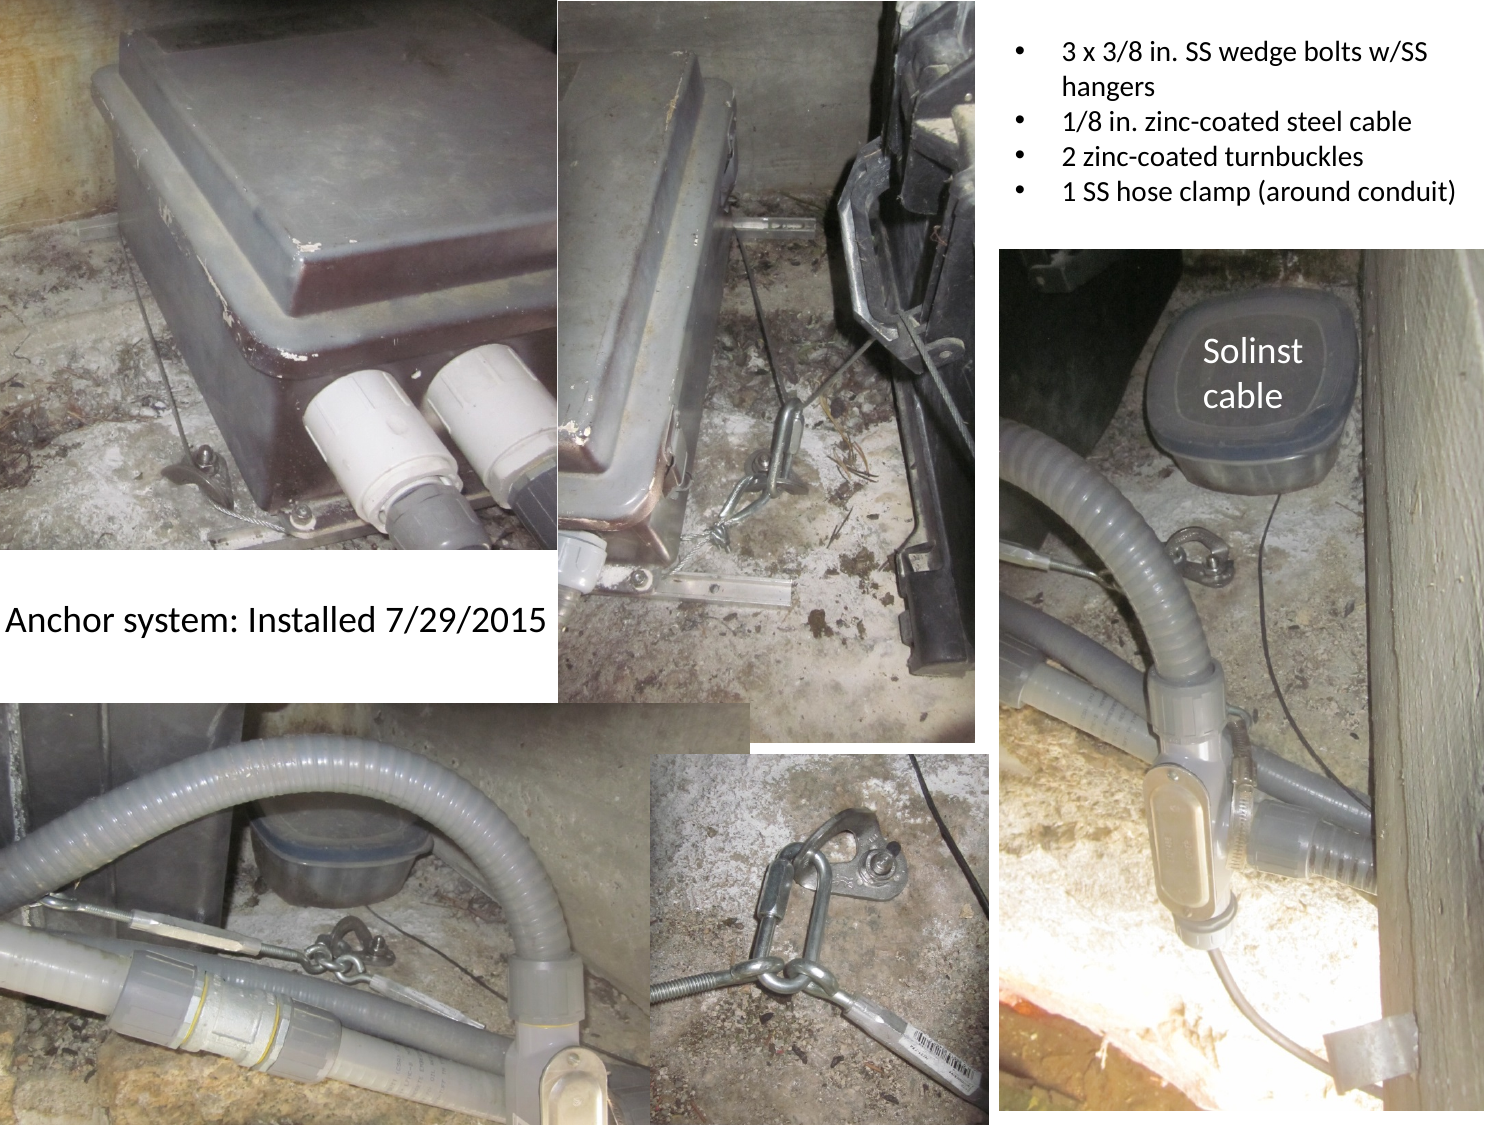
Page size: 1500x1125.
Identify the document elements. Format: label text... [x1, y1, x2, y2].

picture [999, 249, 1485, 1112]
text_box Anchor system: Installed 7/29/2015 [0, 587, 553, 648]
picture [0, 0, 990, 1125]
text_box 3 x 3/8 in. SS wedge bolts w/SS hangers 1/8 in. zinc-coated steel cable 2 zinc-coated turnbuckles 1 SS hose clamp (around conduit) [999, 24, 1484, 215]
